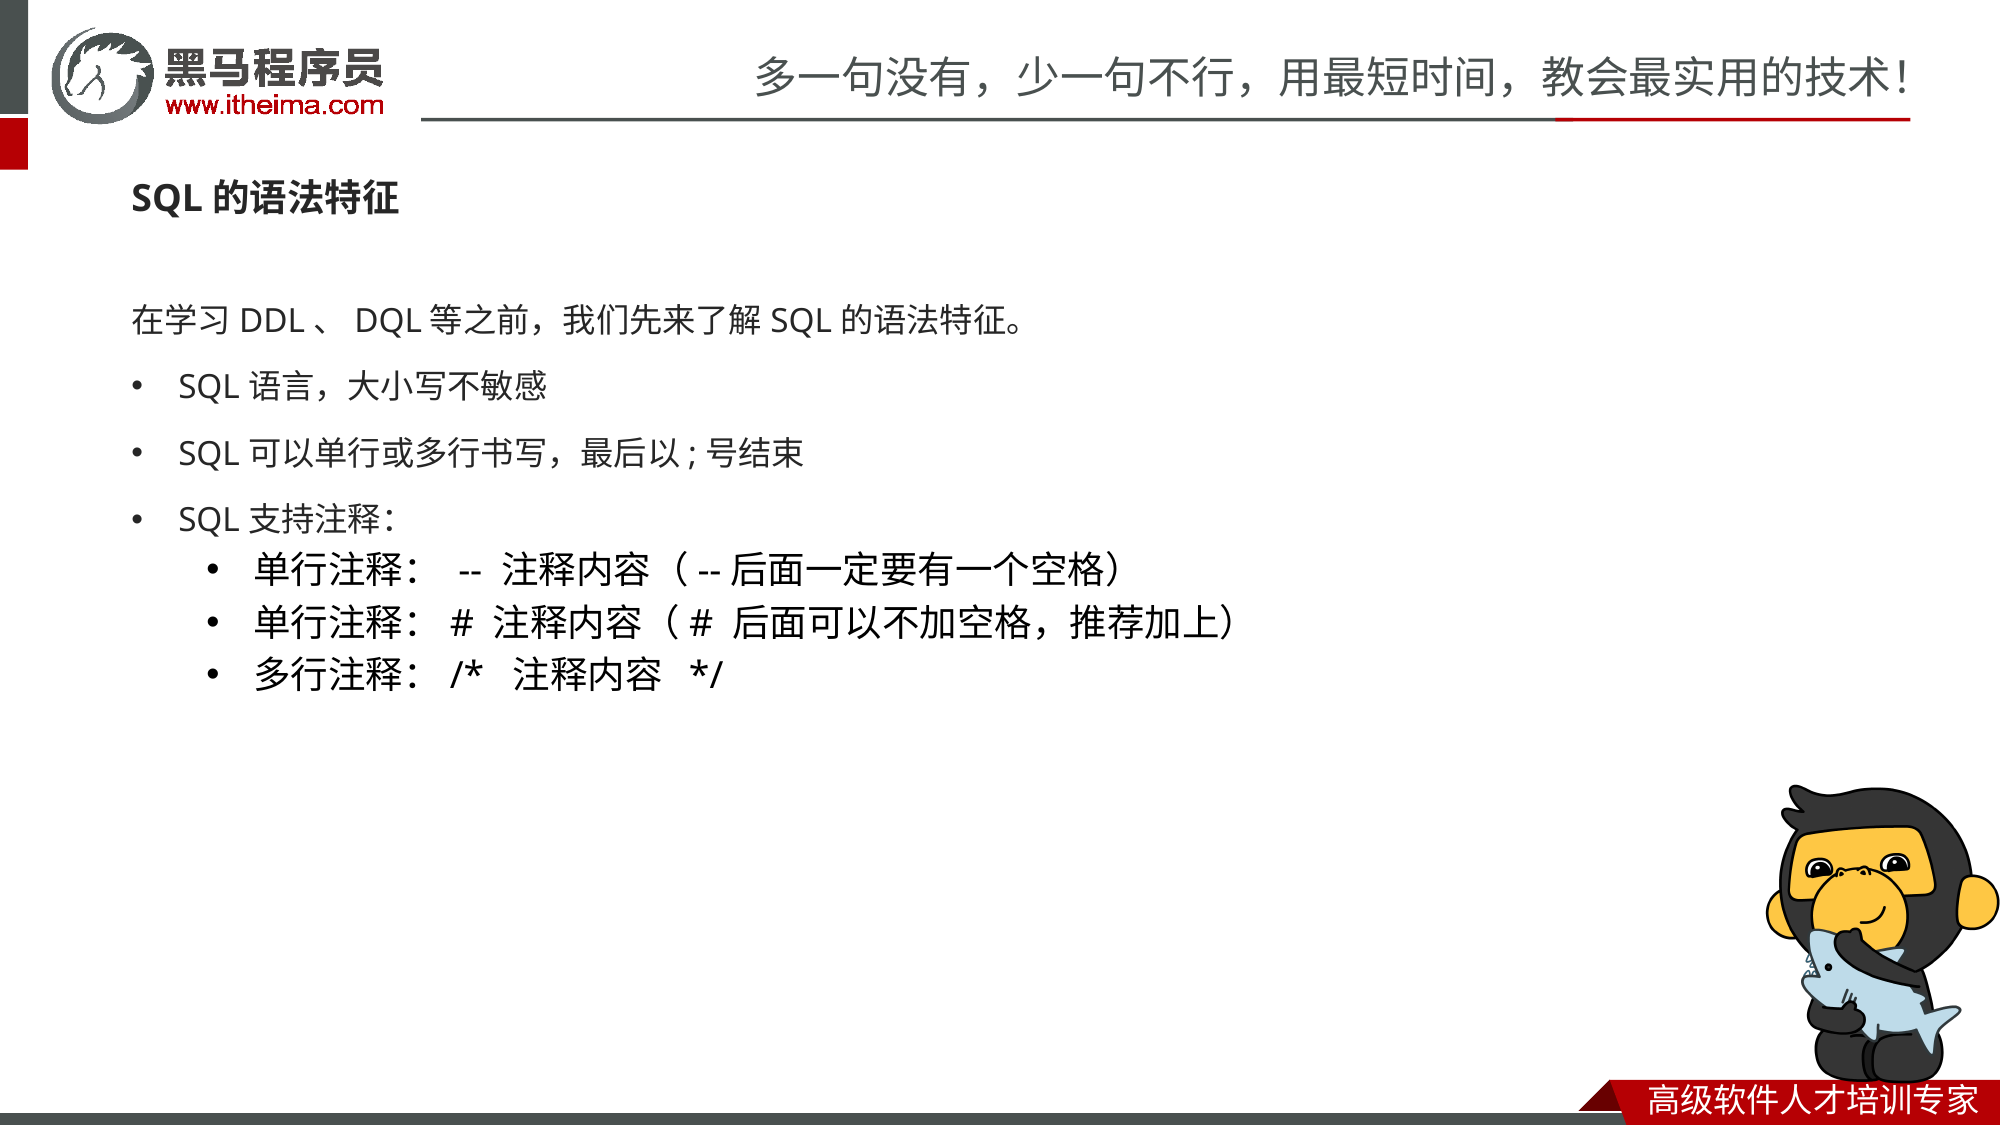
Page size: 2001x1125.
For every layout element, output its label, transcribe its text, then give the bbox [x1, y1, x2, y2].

picture [50, 26, 384, 125]
list 在学习DDL、DQL等之前，我们先来了解SQL的语法特征。 SQL语言，大小写不敏感 SQL可以单行或多行书写，最后以;号结束 SQL支持注释： 单行注释： -- 注释内容（--后面一定要有一个空格） 单行注释：# 注释内容（# 后面可以不加空格，推荐加上） 多行注释：/* 注释内容 */ [116, 271, 1872, 964]
list SQL的语法特征 [116, 154, 1872, 239]
picture [1708, 767, 2000, 1096]
